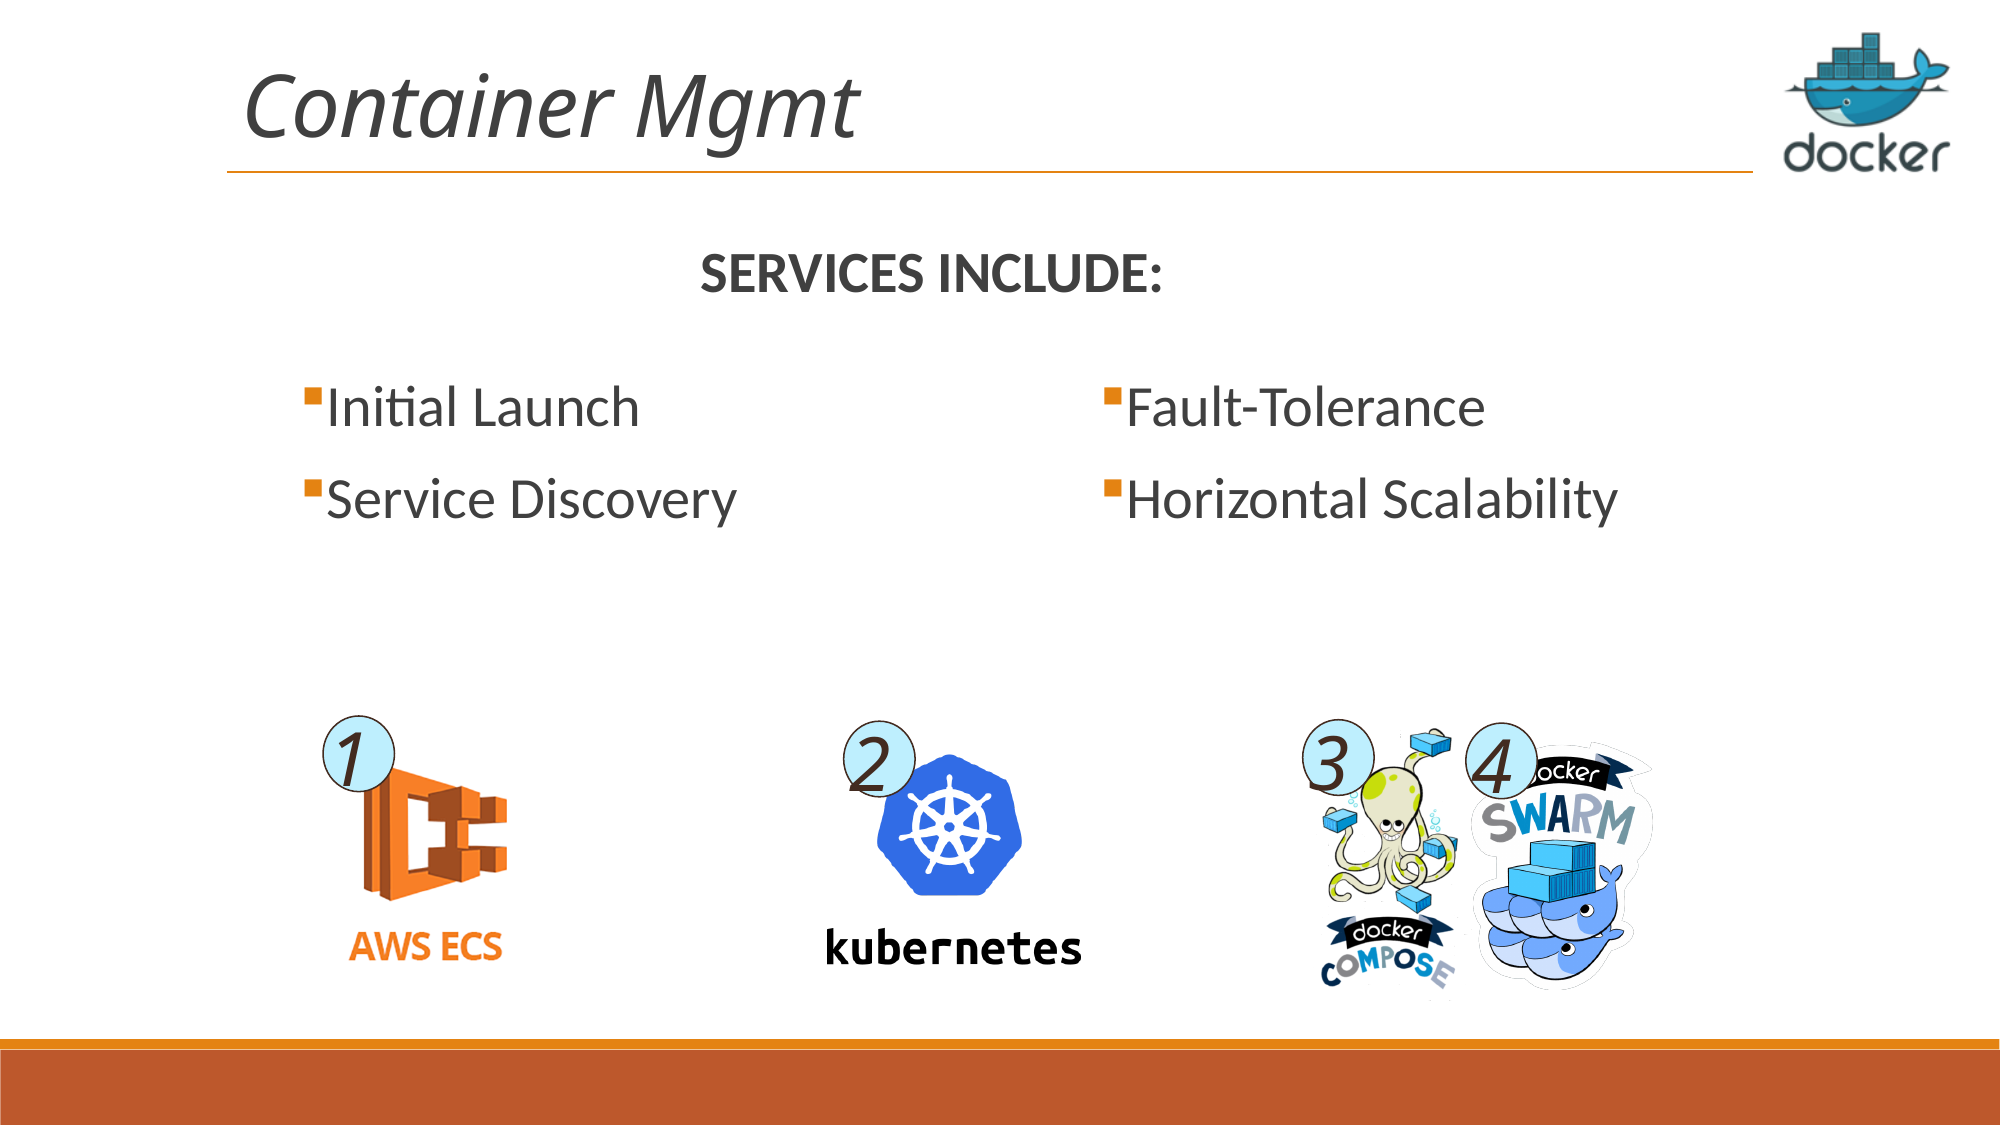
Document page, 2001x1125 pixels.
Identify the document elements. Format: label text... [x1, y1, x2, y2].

list Initial Launch Service Discovery [299, 368, 987, 563]
text_box Fault-Tolerance Horizontal Scalability [1099, 368, 1990, 563]
picture [1753, 25, 1973, 185]
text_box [258, 694, 589, 1025]
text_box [783, 692, 1123, 1027]
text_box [1290, 707, 1654, 1001]
title Container Mgmt [226, 58, 1704, 163]
text_box SERVICES INCLUDE: [700, 234, 1183, 327]
